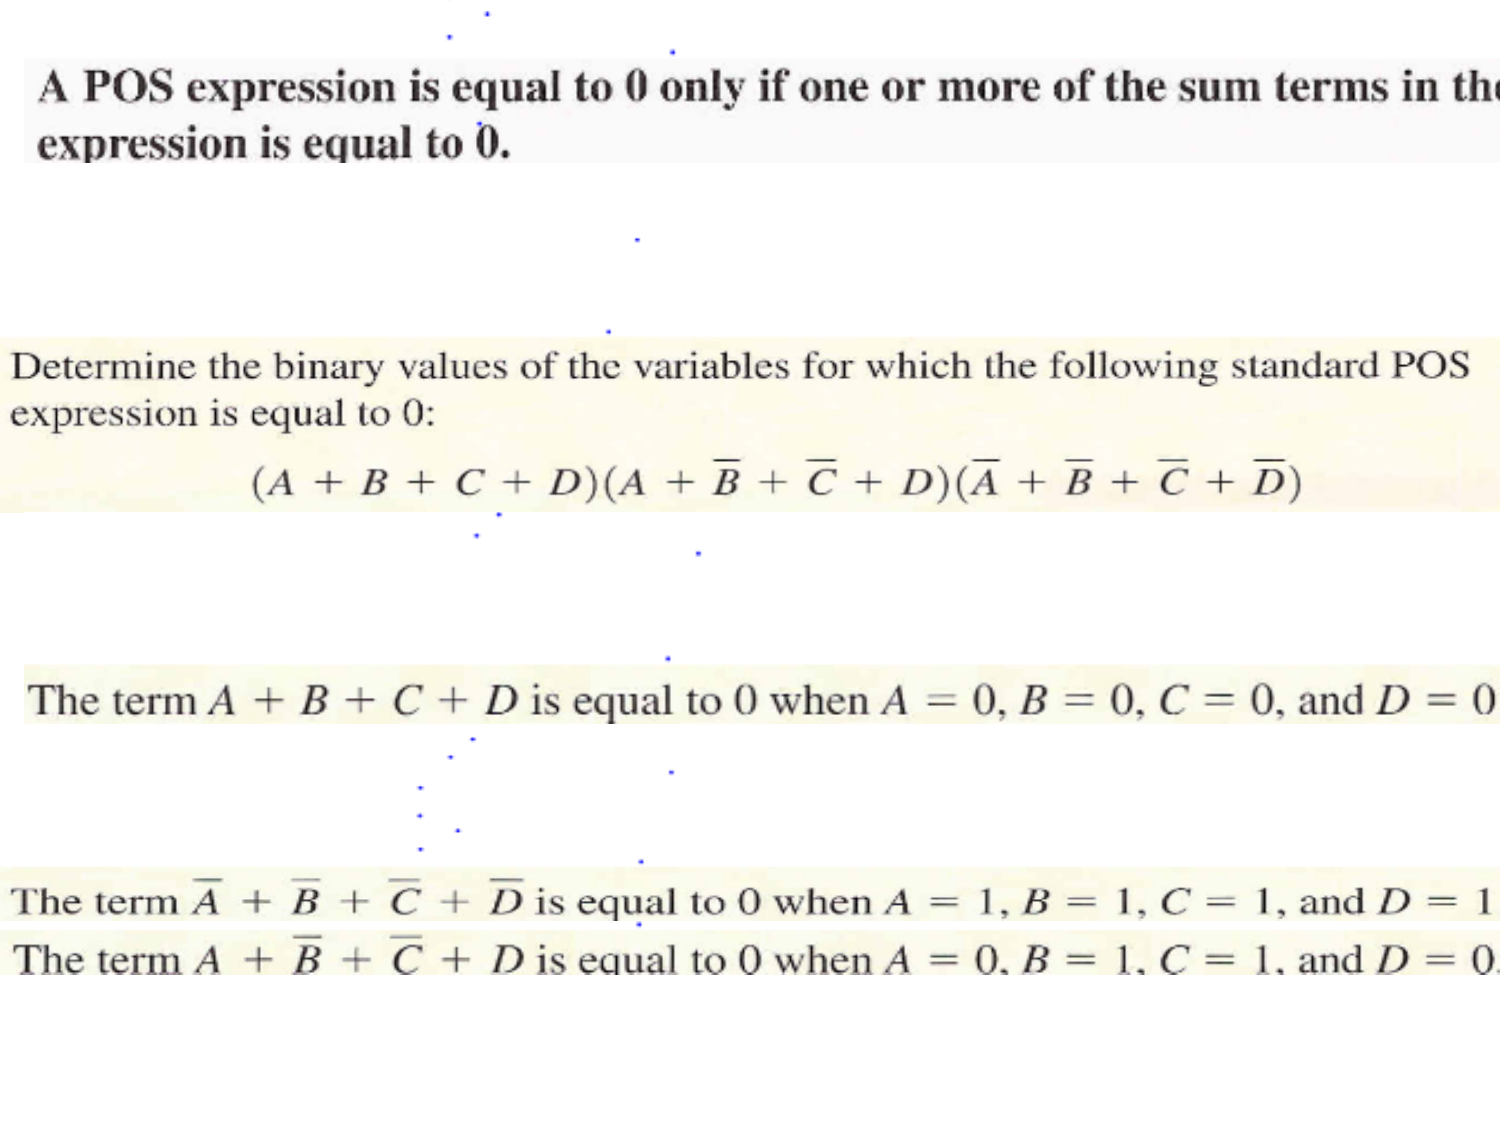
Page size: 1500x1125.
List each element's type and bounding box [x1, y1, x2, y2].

picture [0, 237, 1500, 724]
picture [0, 737, 1500, 976]
picture [24, 0, 1500, 163]
